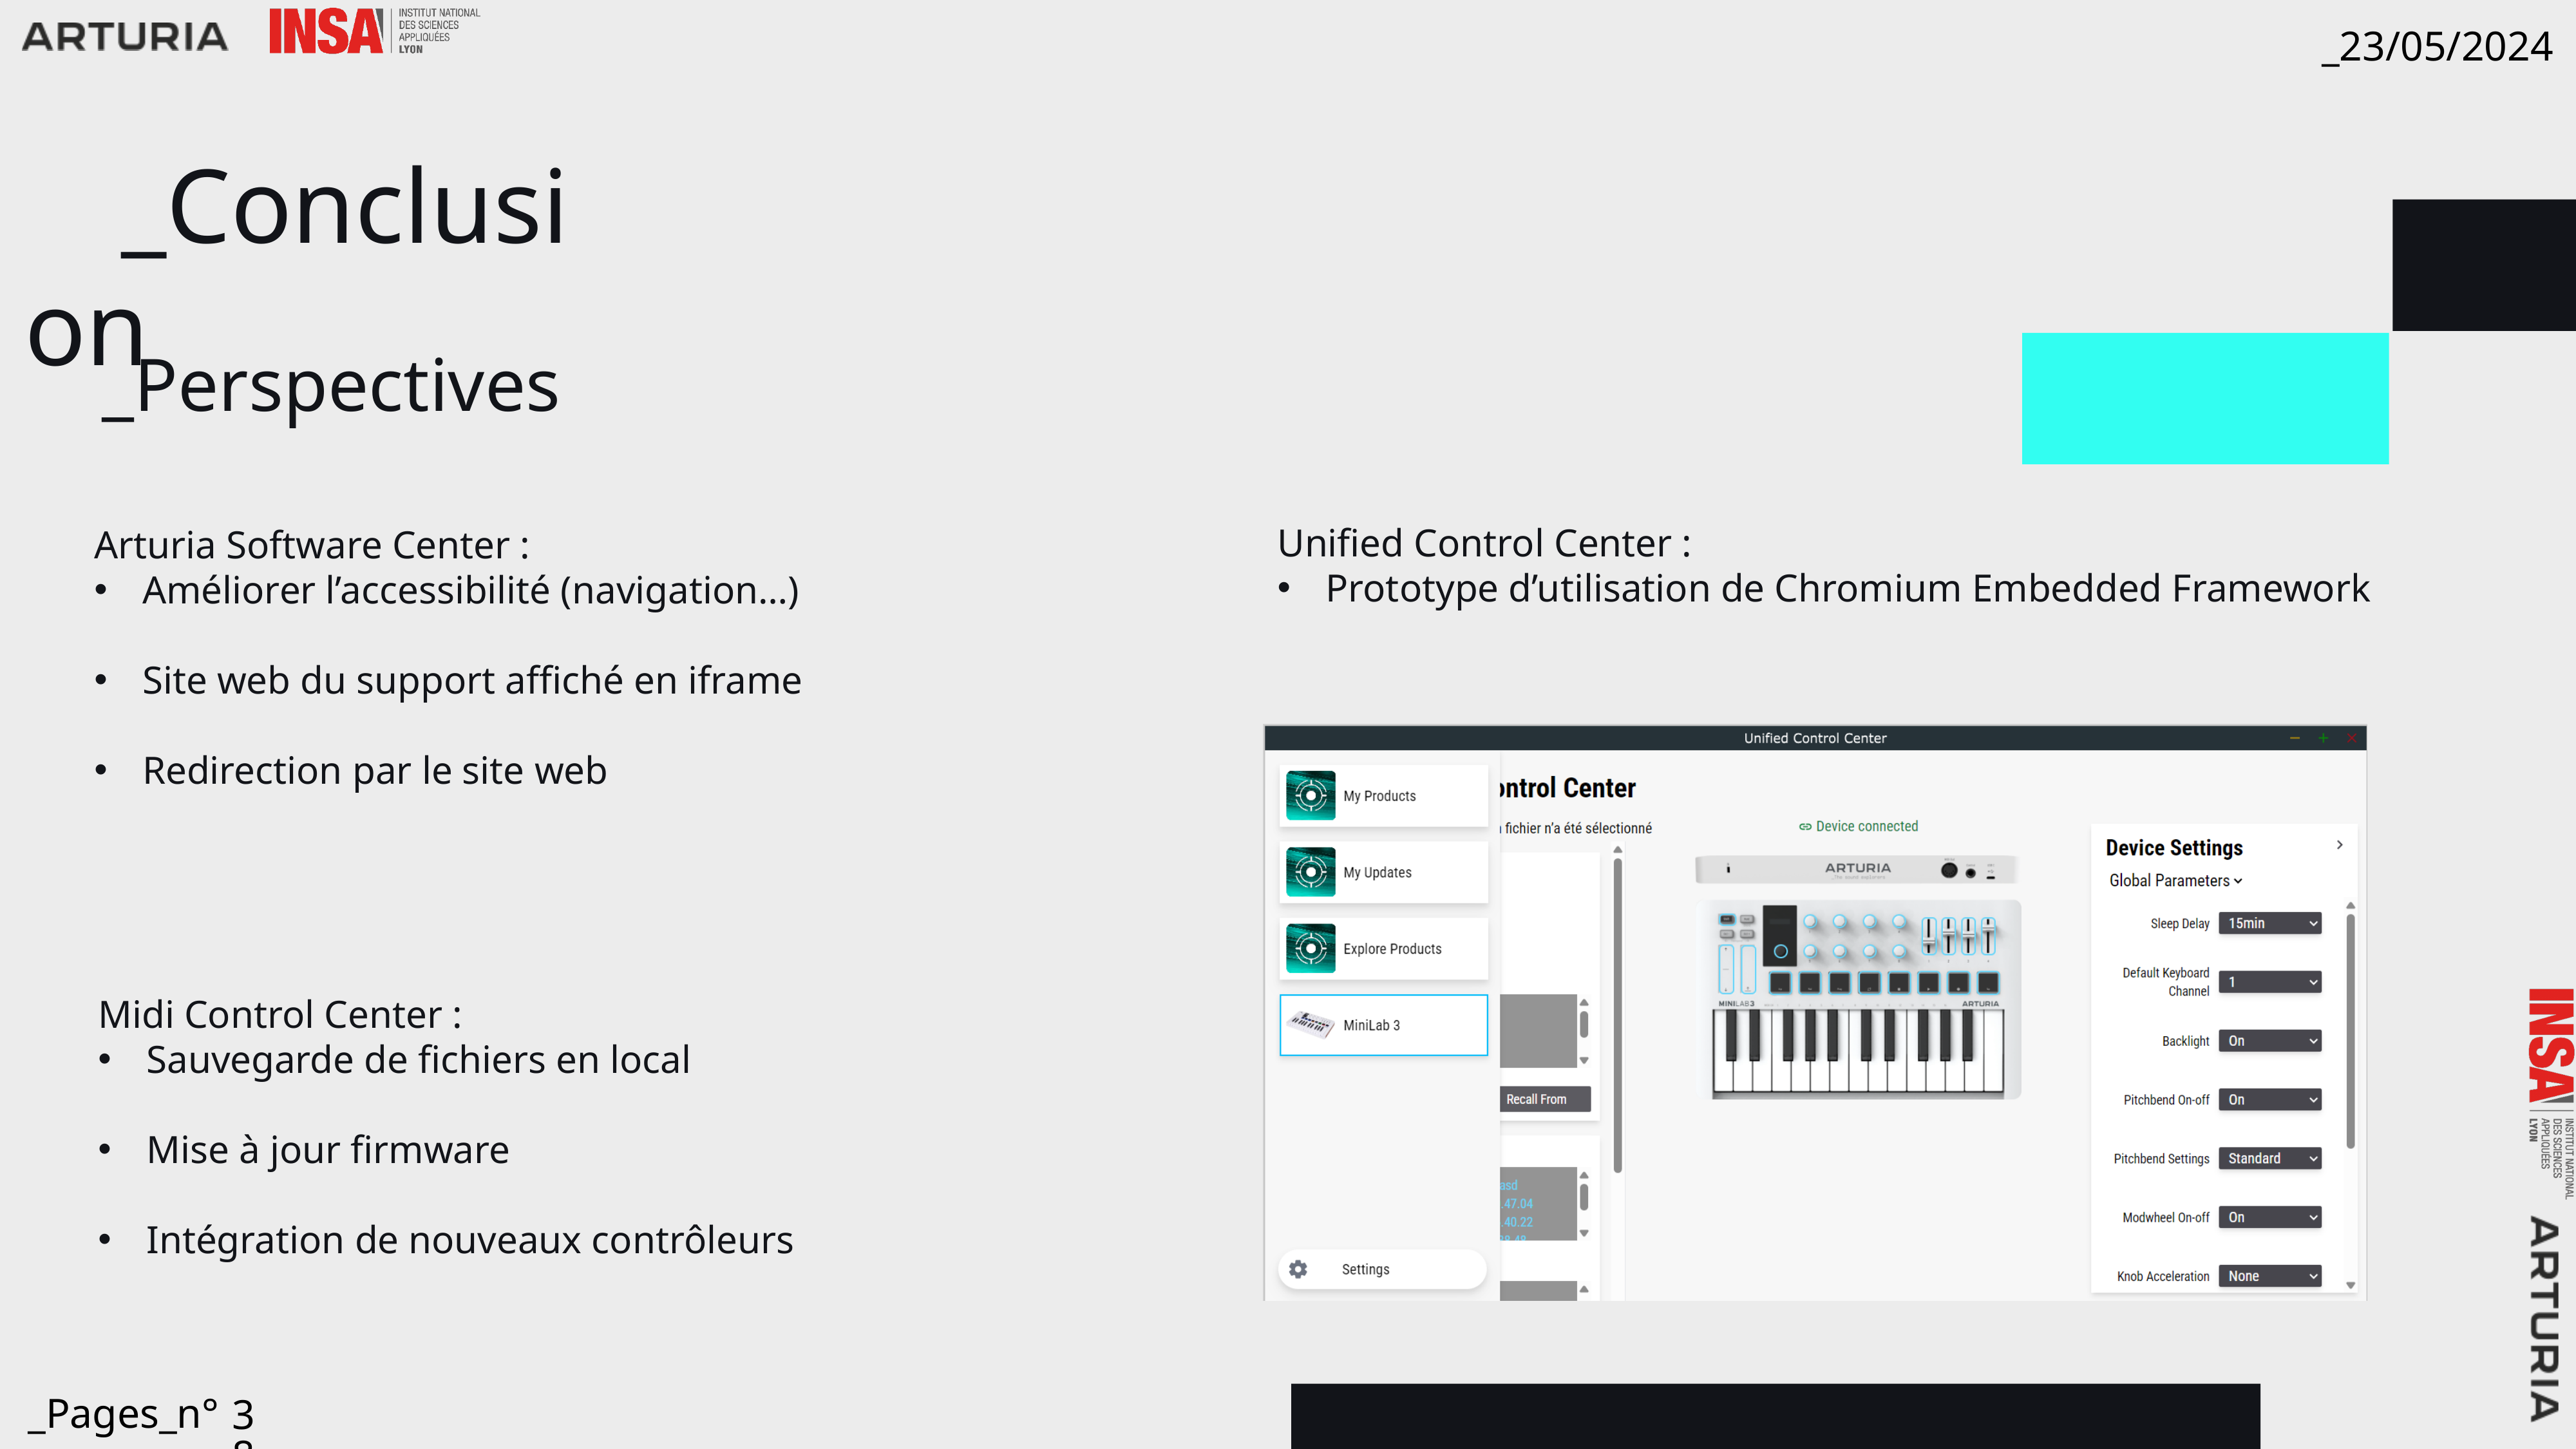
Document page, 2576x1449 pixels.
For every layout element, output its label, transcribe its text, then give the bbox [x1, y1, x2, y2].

text_box Unified Control Center : Prototype d’utilisation de Chromium Embedded Framework [1267, 514, 2528, 614]
text_box _Perspectives [0, 333, 2334, 431]
text_box [1291, 1383, 2261, 1449]
text_box Arturia Software Center : Améliorer l’accessibilité (navigation…) Site web du support affiché en iframe Redirection par le site web [88, 516, 1150, 797]
text_box _23/05/2024 [2299, 15, 2576, 74]
picture [2531, 1216, 2558, 1422]
text_box _Conclusion [19, 197, 602, 330]
text_box [2022, 332, 2389, 464]
picture [22, 23, 229, 51]
text_box [2392, 199, 2576, 331]
picture [2443, 986, 2576, 1202]
slide_number 38 [226, 1383, 265, 1443]
picture [1263, 724, 2367, 1301]
picture [266, 6, 484, 55]
text_box Midi Control Center : Sauvegarde de fichiers en local Mise à jour firmware Intégration de nouveaux contrôleurs [88, 985, 1104, 1266]
